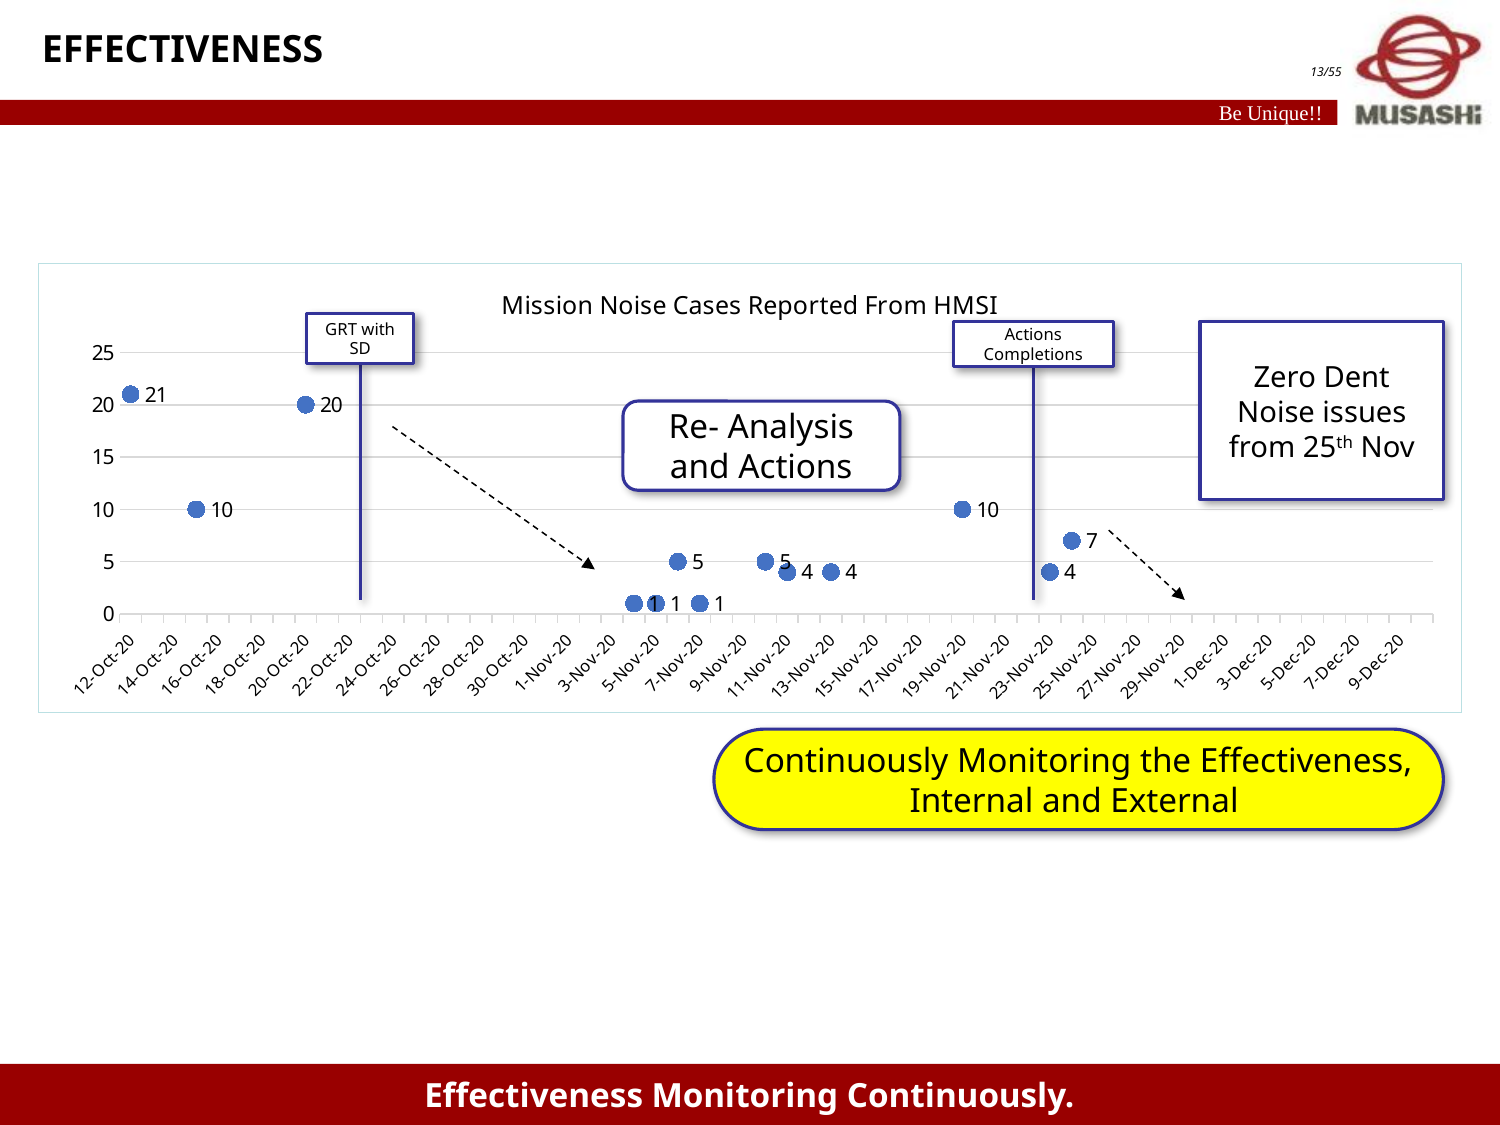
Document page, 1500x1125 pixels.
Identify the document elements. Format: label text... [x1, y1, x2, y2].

text_box Effectiveness Monitoring Continuously. [0, 1063, 1500, 1125]
chart [38, 262, 1462, 714]
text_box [392, 426, 595, 570]
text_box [1108, 529, 1186, 601]
picture [1340, 0, 1498, 141]
text_box EFFECTIVENESS [27, 17, 339, 78]
text_box Continuously Monitoring the Effectiveness, Internal and External [711, 727, 1446, 832]
